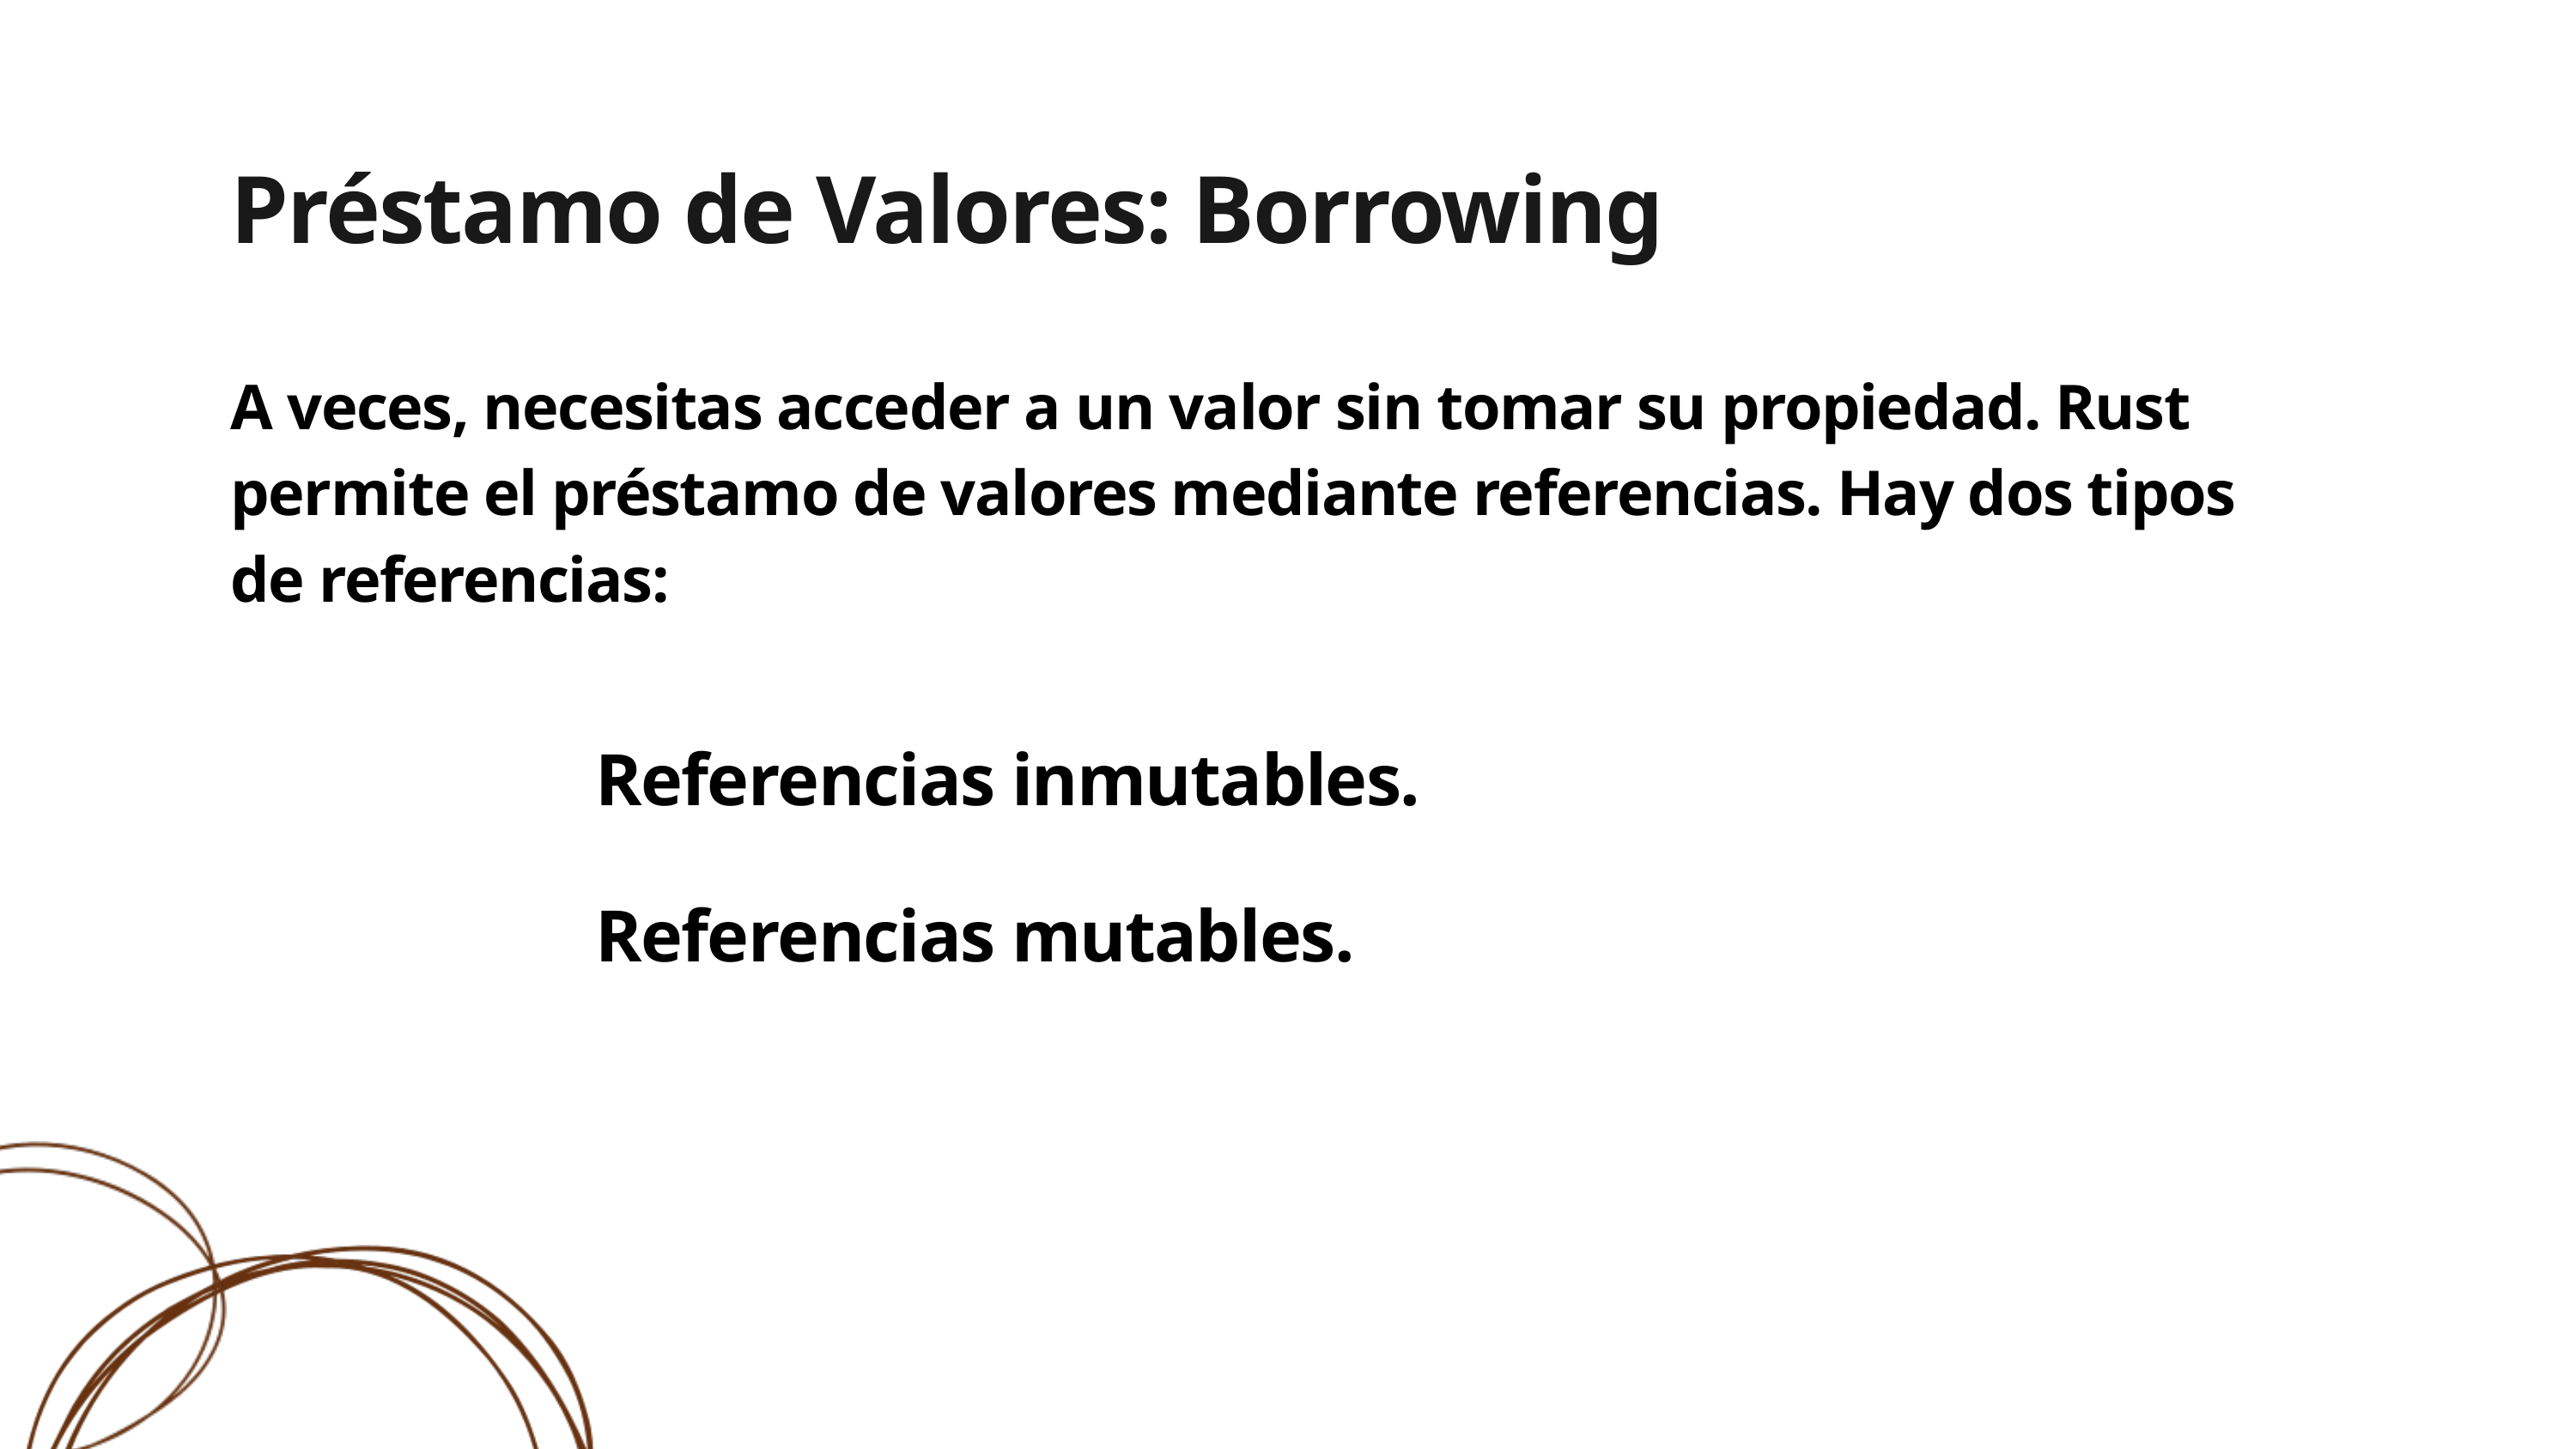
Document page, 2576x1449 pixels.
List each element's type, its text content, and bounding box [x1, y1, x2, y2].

text_box A veces, necesitas acceder a un valor sin tomar su propiedad. Rust permite el préstamo de valores mediante referencias. Hay dos tipos de referencias: [230, 355, 2290, 615]
text_box Préstamo de Valores: Borrowing [230, 131, 2409, 392]
text_box [231, 1244, 612, 1449]
text_box [0, 1141, 231, 1449]
text_box Referencias mutables. [595, 876, 2329, 976]
text_box Referencias inmutables. [595, 719, 2329, 820]
